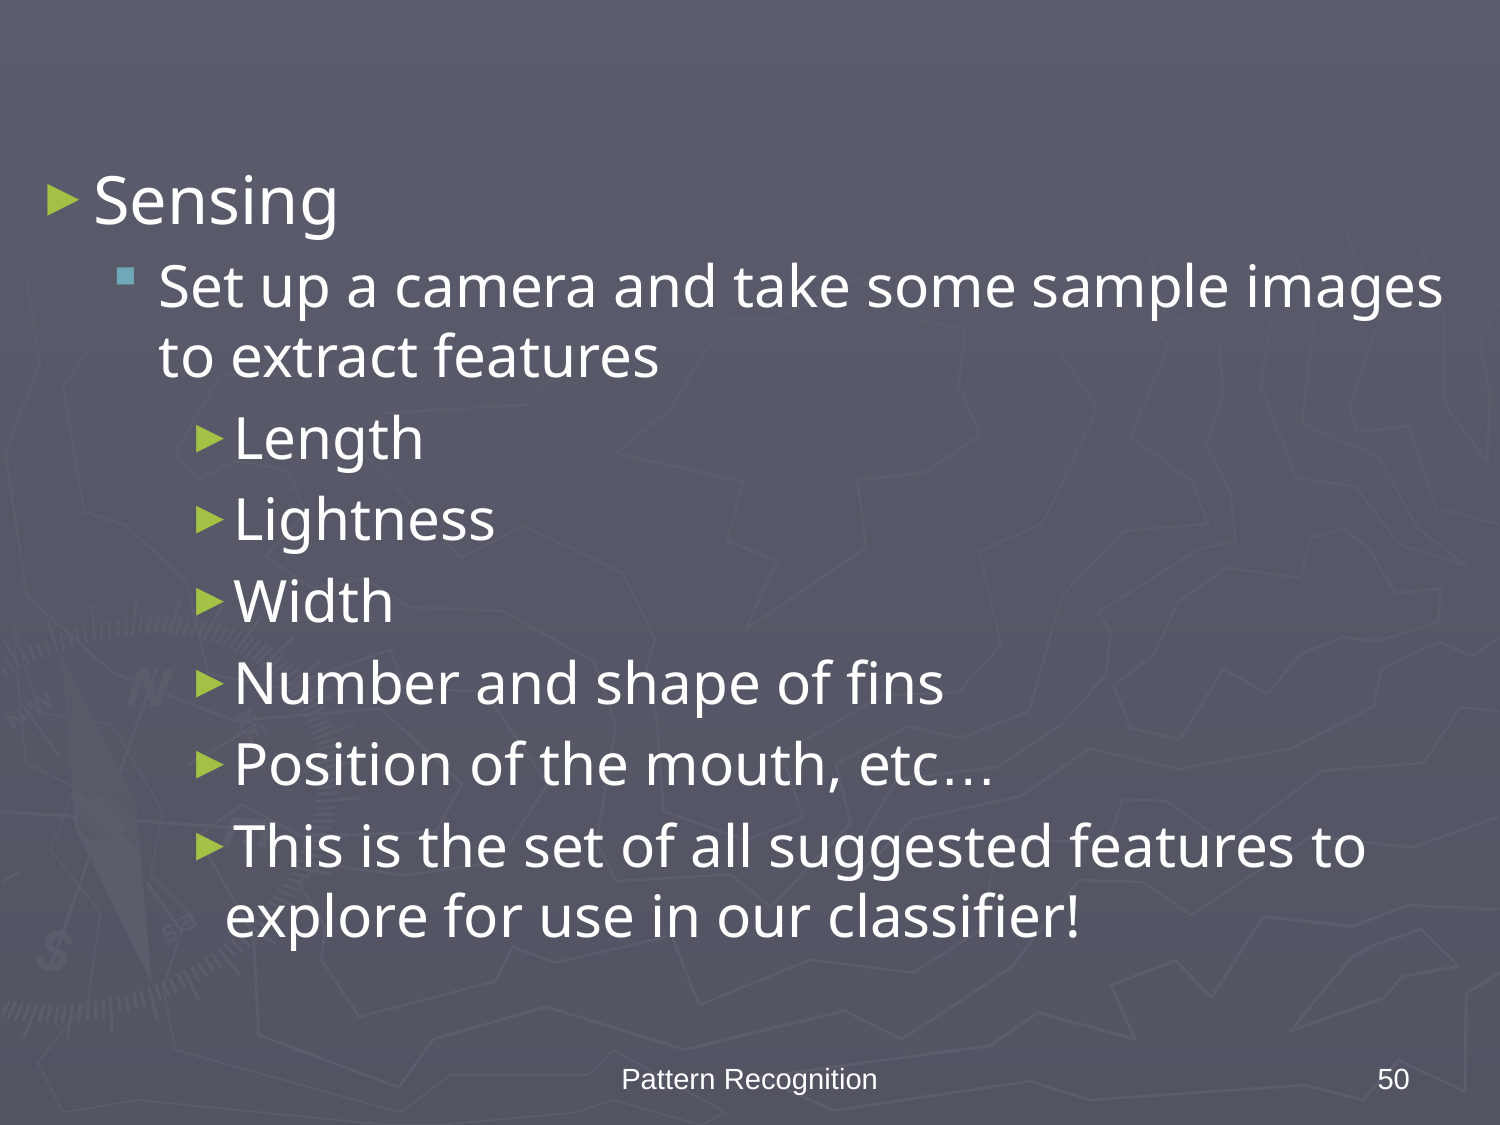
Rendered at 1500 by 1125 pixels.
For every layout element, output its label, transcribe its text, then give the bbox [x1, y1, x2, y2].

list Sensing Set up a camera and take some sample images to extract features Length Lightness Width Number and shape of fins Position of the mouth, etc… This is the set of all suggested features to explore for use in our classifier! [22, 149, 1482, 1026]
slide_number 50 [1074, 1026, 1425, 1103]
footer Pattern Recognition [512, 1026, 988, 1103]
